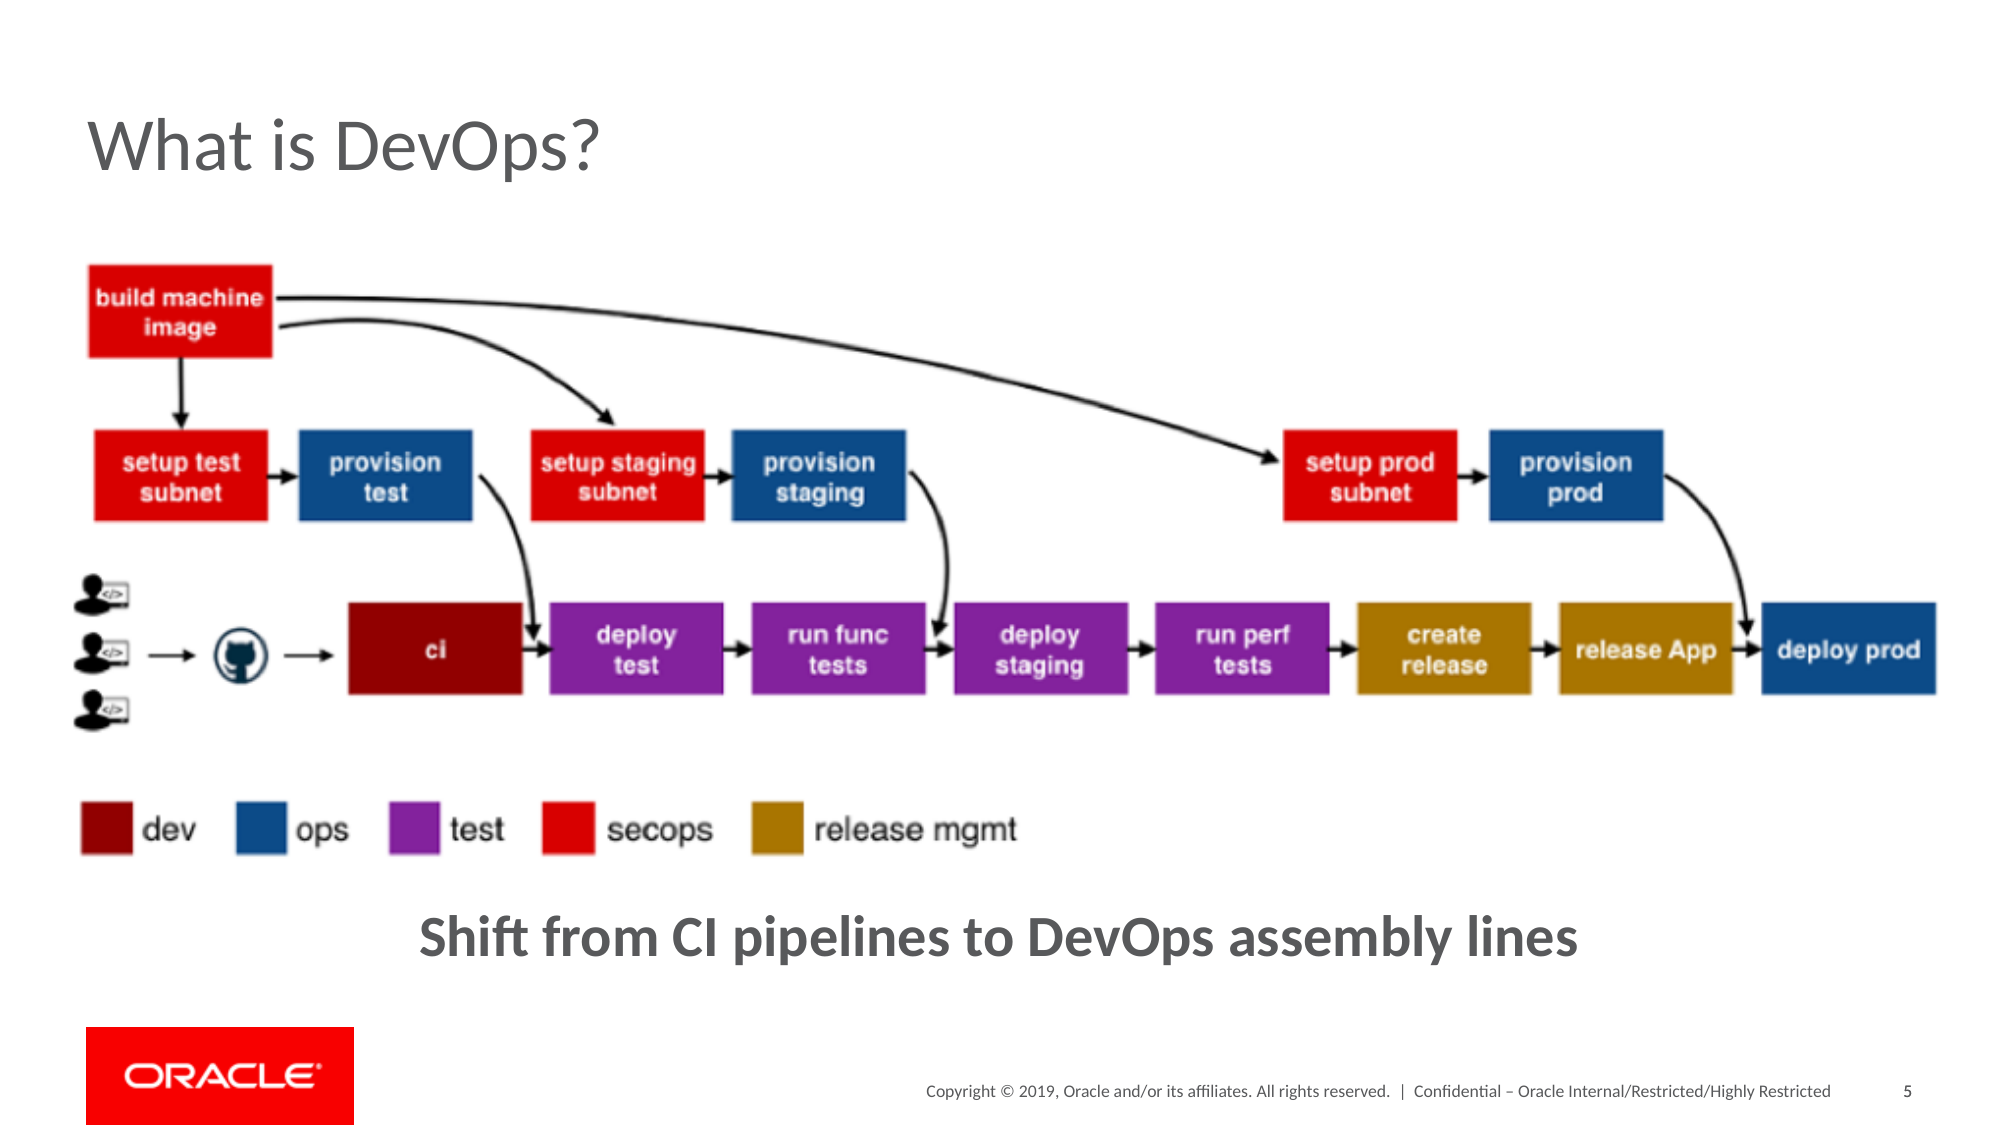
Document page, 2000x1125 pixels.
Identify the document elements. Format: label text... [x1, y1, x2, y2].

footer Confidential – Oracle Internal/Restricted/Highly Restricted [1414, 1075, 1857, 1106]
picture [43, 240, 1957, 898]
picture [86, 1027, 354, 1125]
text_box 5 [1857, 1075, 1913, 1106]
text_box Shift from CI pipelines to DevOps assembly lines [419, 909, 1956, 1024]
title What is DevOps? [87, 39, 1913, 186]
